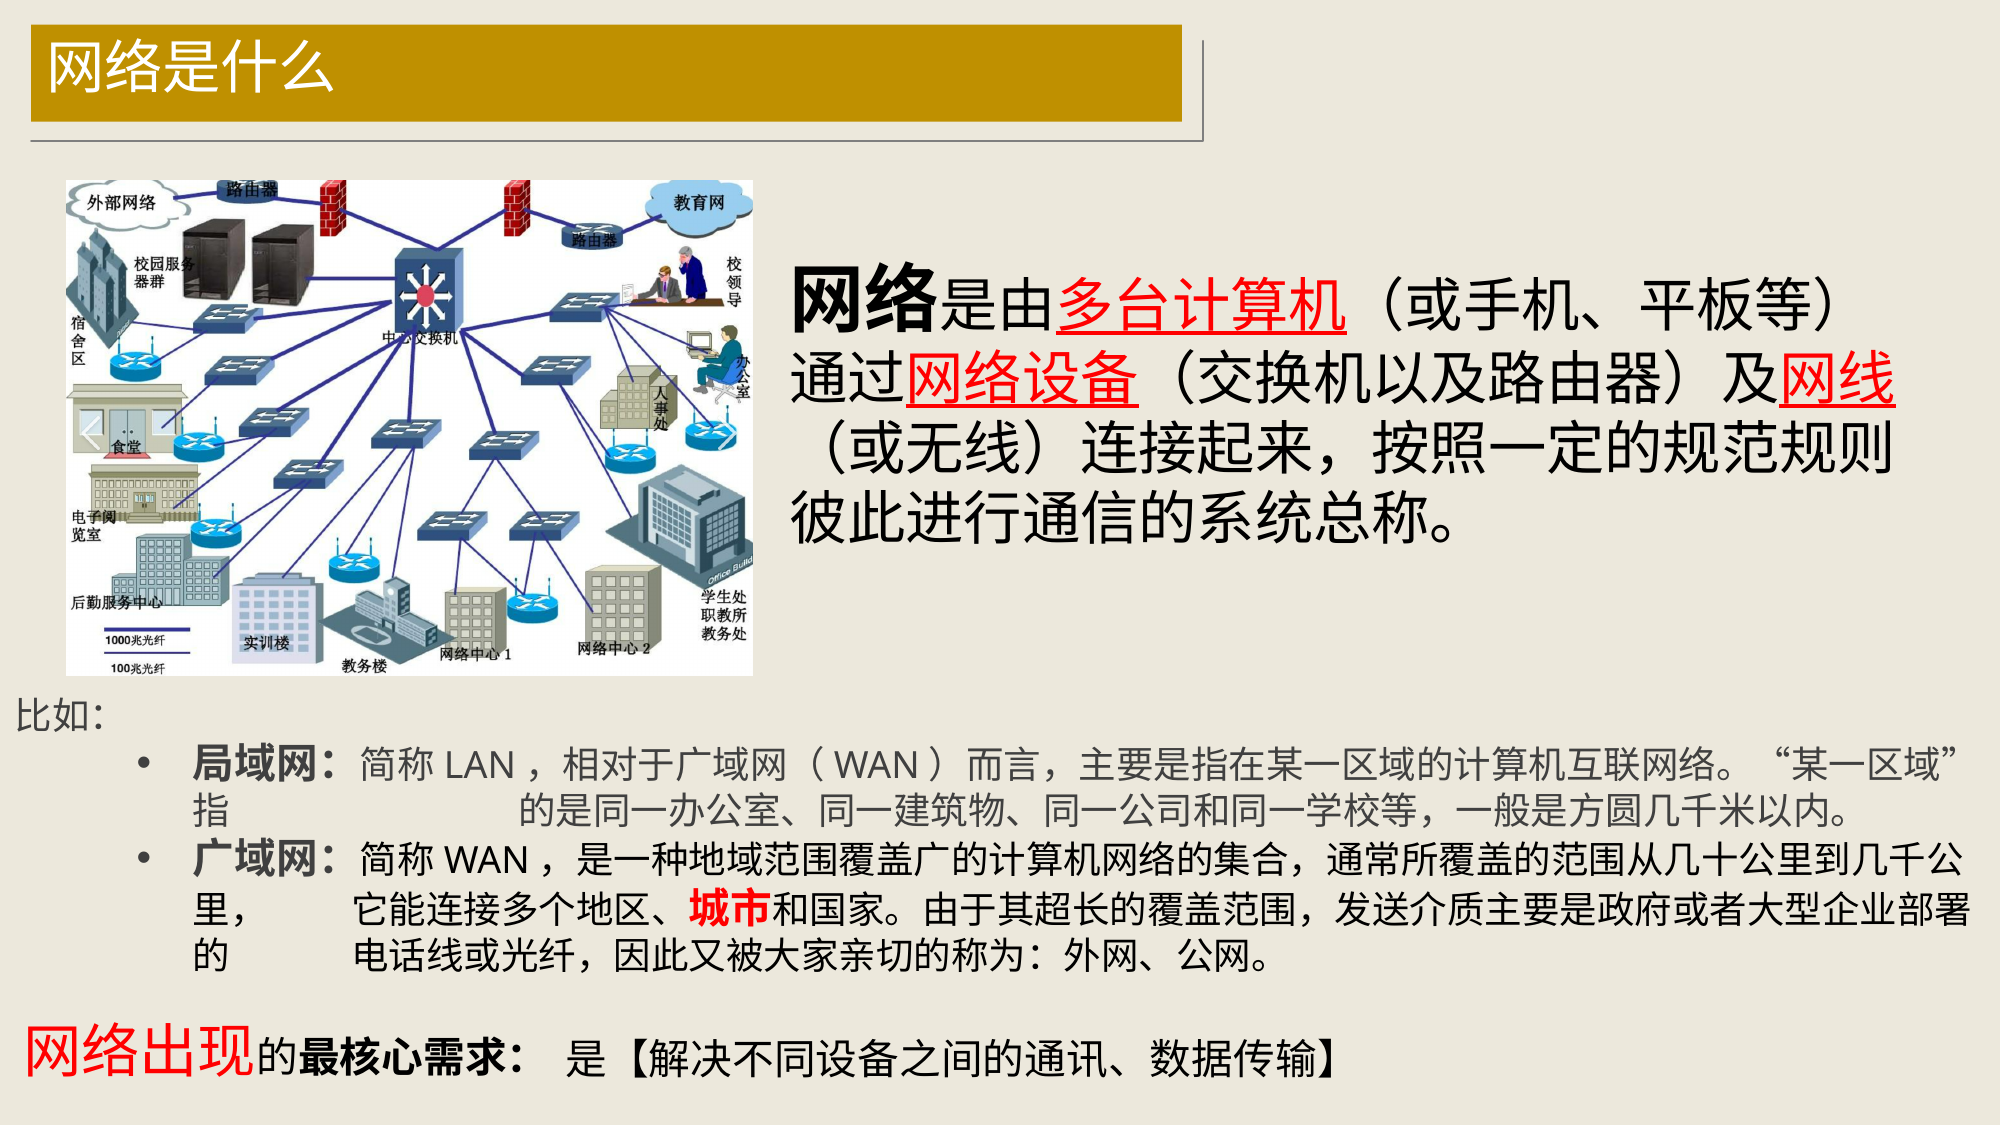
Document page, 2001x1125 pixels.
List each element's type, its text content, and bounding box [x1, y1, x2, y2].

text_box 网络出现的最核心需求： [8, 1006, 602, 1092]
text_box [31, 24, 1182, 122]
picture [66, 180, 753, 676]
text_box 比如： 局域网：简称LAN，相对于广域网（WAN）而言，主要是指在某一区域的计算机互联网络。“某一区域”指 的是同一办公室、同一建筑物、同一公司和同一学校等，一般是方圆几千米以内。 广域网：简称WAN，是一种地域范围覆盖广的计算机网络的集合，通常所覆盖的范围从几十公里到几千公里， 它能连接多个地区、城市和国家。由于其超长的覆盖范围，发送介质主要是政府或者大型企业部署的 电话线或光纤，因此又被大家亲切的称为：外网、公网。 [0, 684, 2000, 985]
text_box 网络是什么 [31, 22, 789, 108]
text_box 是【解决不同设备之间的通讯、数据传输】 [550, 1025, 1374, 1091]
text_box 网络是由多台计算机（或手机、平板等）通过网络设备（交换机以及路由器）及网线（或无线）连接起来，按照一定的规范规则彼此进行通信的系统总称。 [774, 244, 1931, 559]
